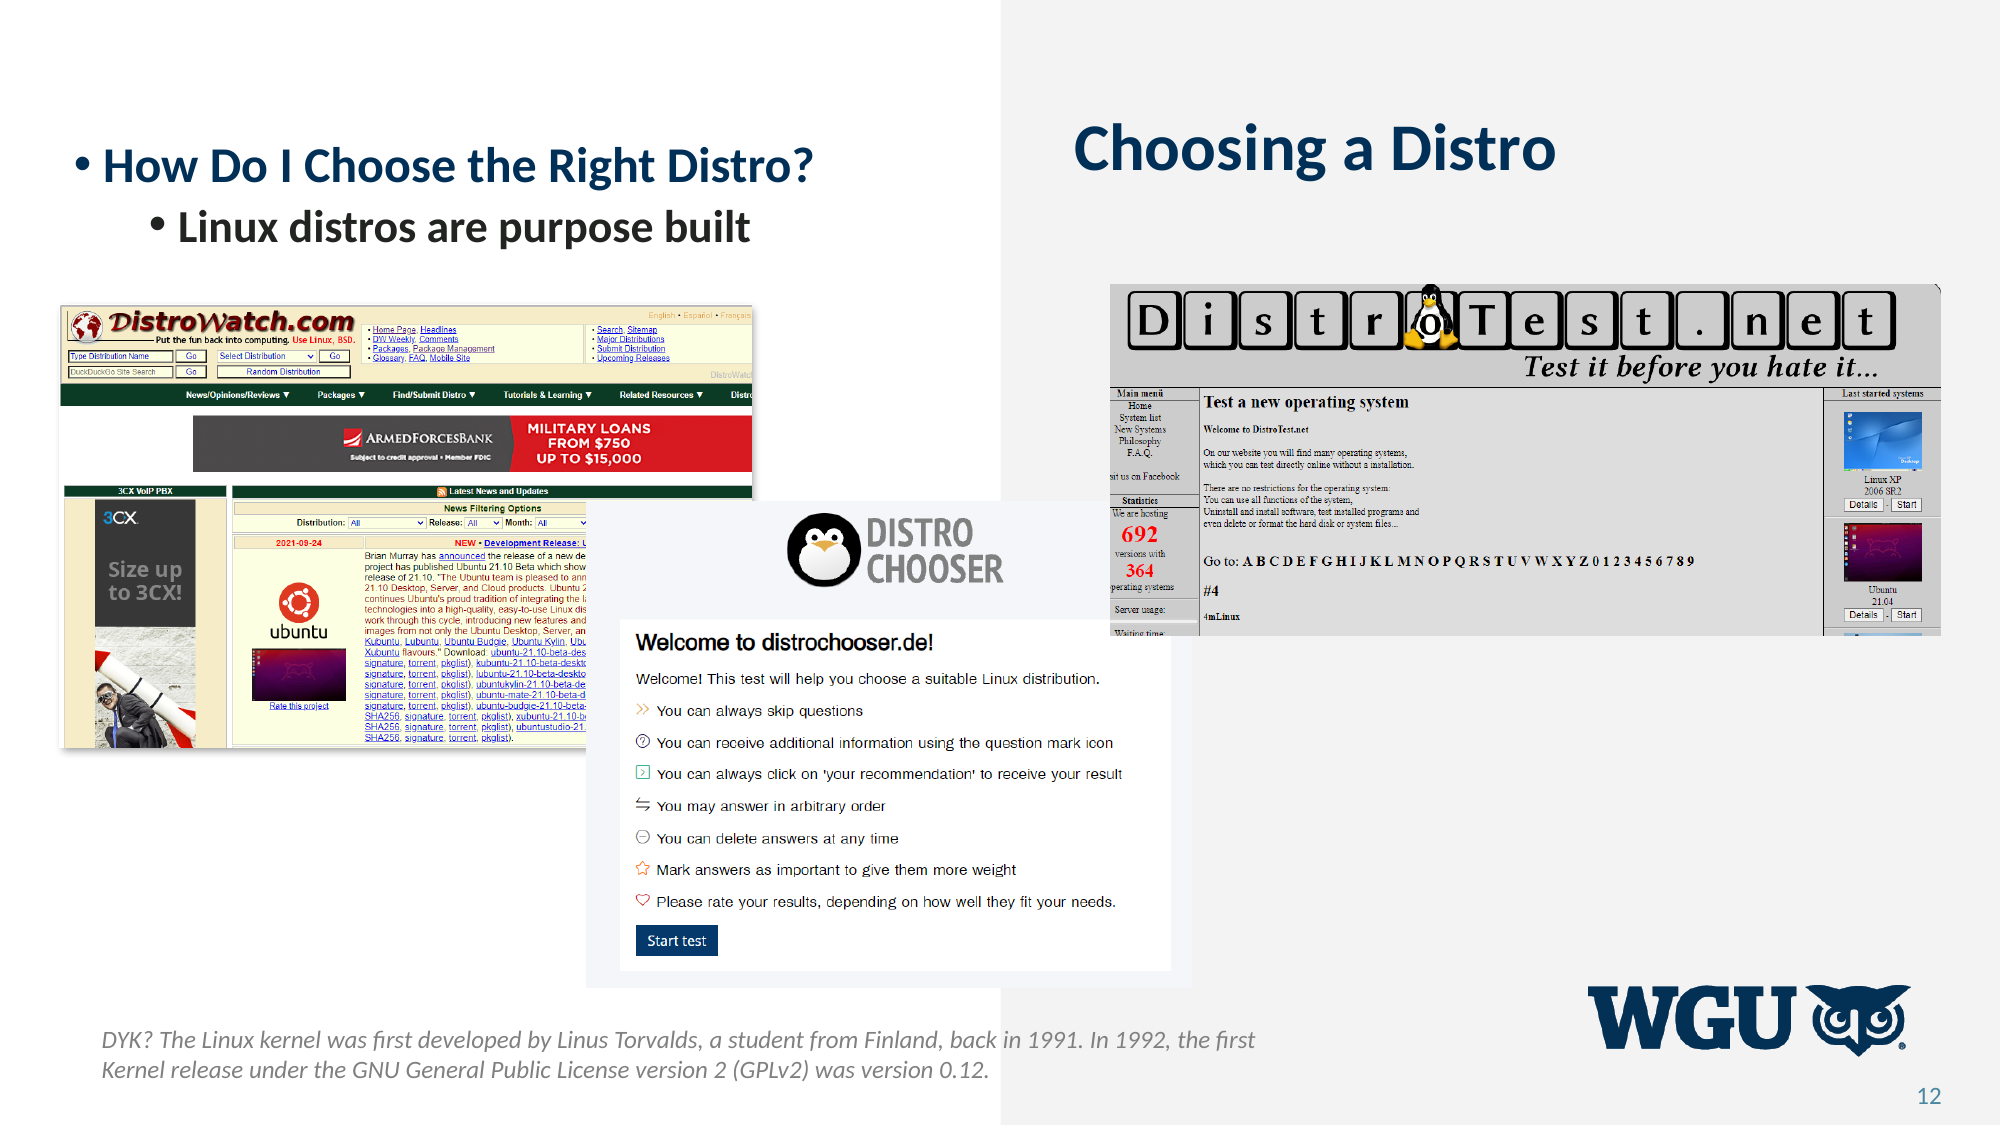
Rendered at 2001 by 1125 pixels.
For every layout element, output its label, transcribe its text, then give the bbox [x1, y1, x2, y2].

text_box How Do I Choose the Right Distro? Linux distros are purpose built [59, 125, 987, 321]
picture [1586, 984, 1912, 1057]
text_box DYK? The Linux kernel was first developed by Linus Torvalds, a student from Finland, back in 1991. In 1992, the first Kernel release under the GNU General Public License version 2 (GPLv2) was version 0.12. [86, 1016, 1293, 1121]
title Choosing a Distro [1059, 105, 1912, 206]
slide_number 12 [1901, 1065, 2000, 1125]
picture [59, 284, 1941, 988]
